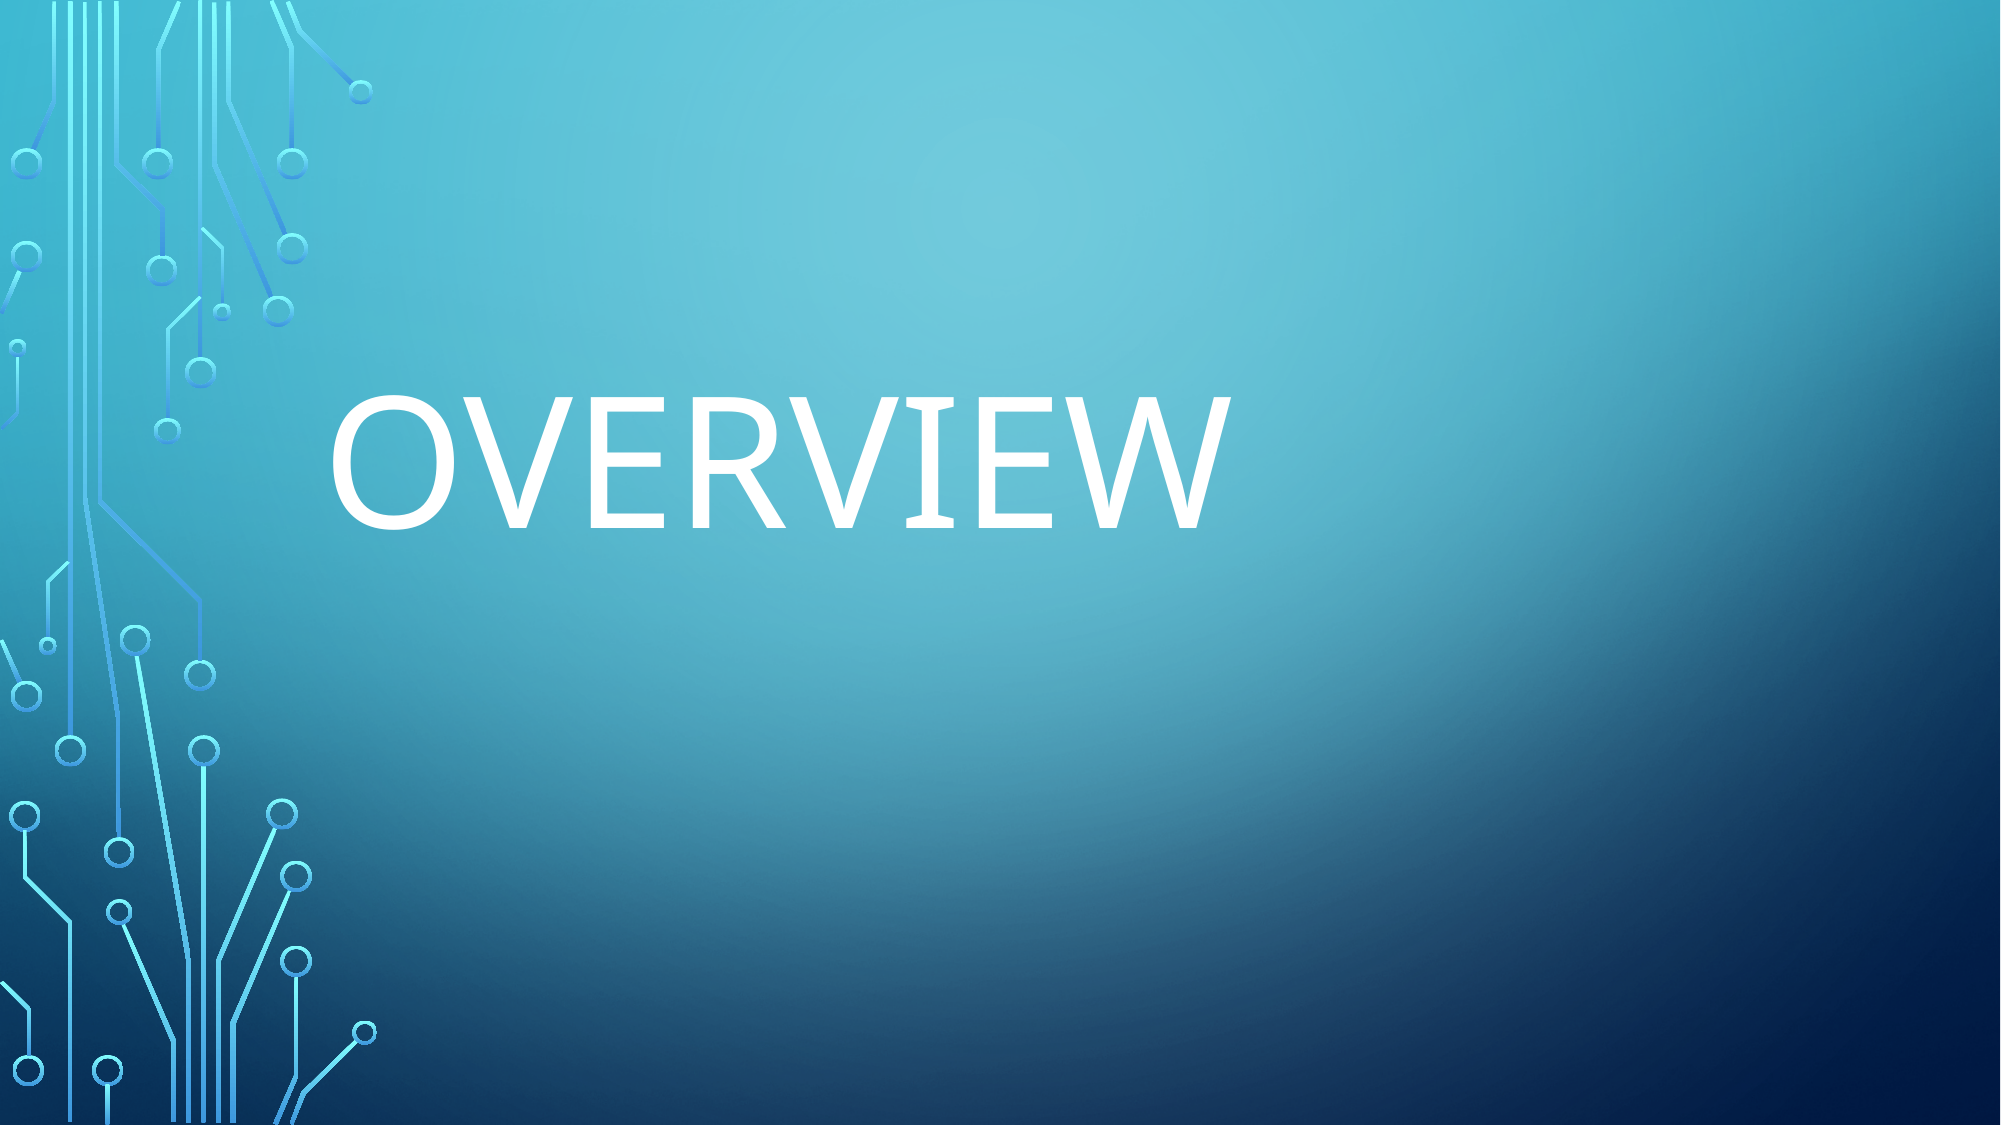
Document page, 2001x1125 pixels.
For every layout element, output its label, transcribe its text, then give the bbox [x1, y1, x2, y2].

title OVERVIEW [307, 184, 1945, 576]
